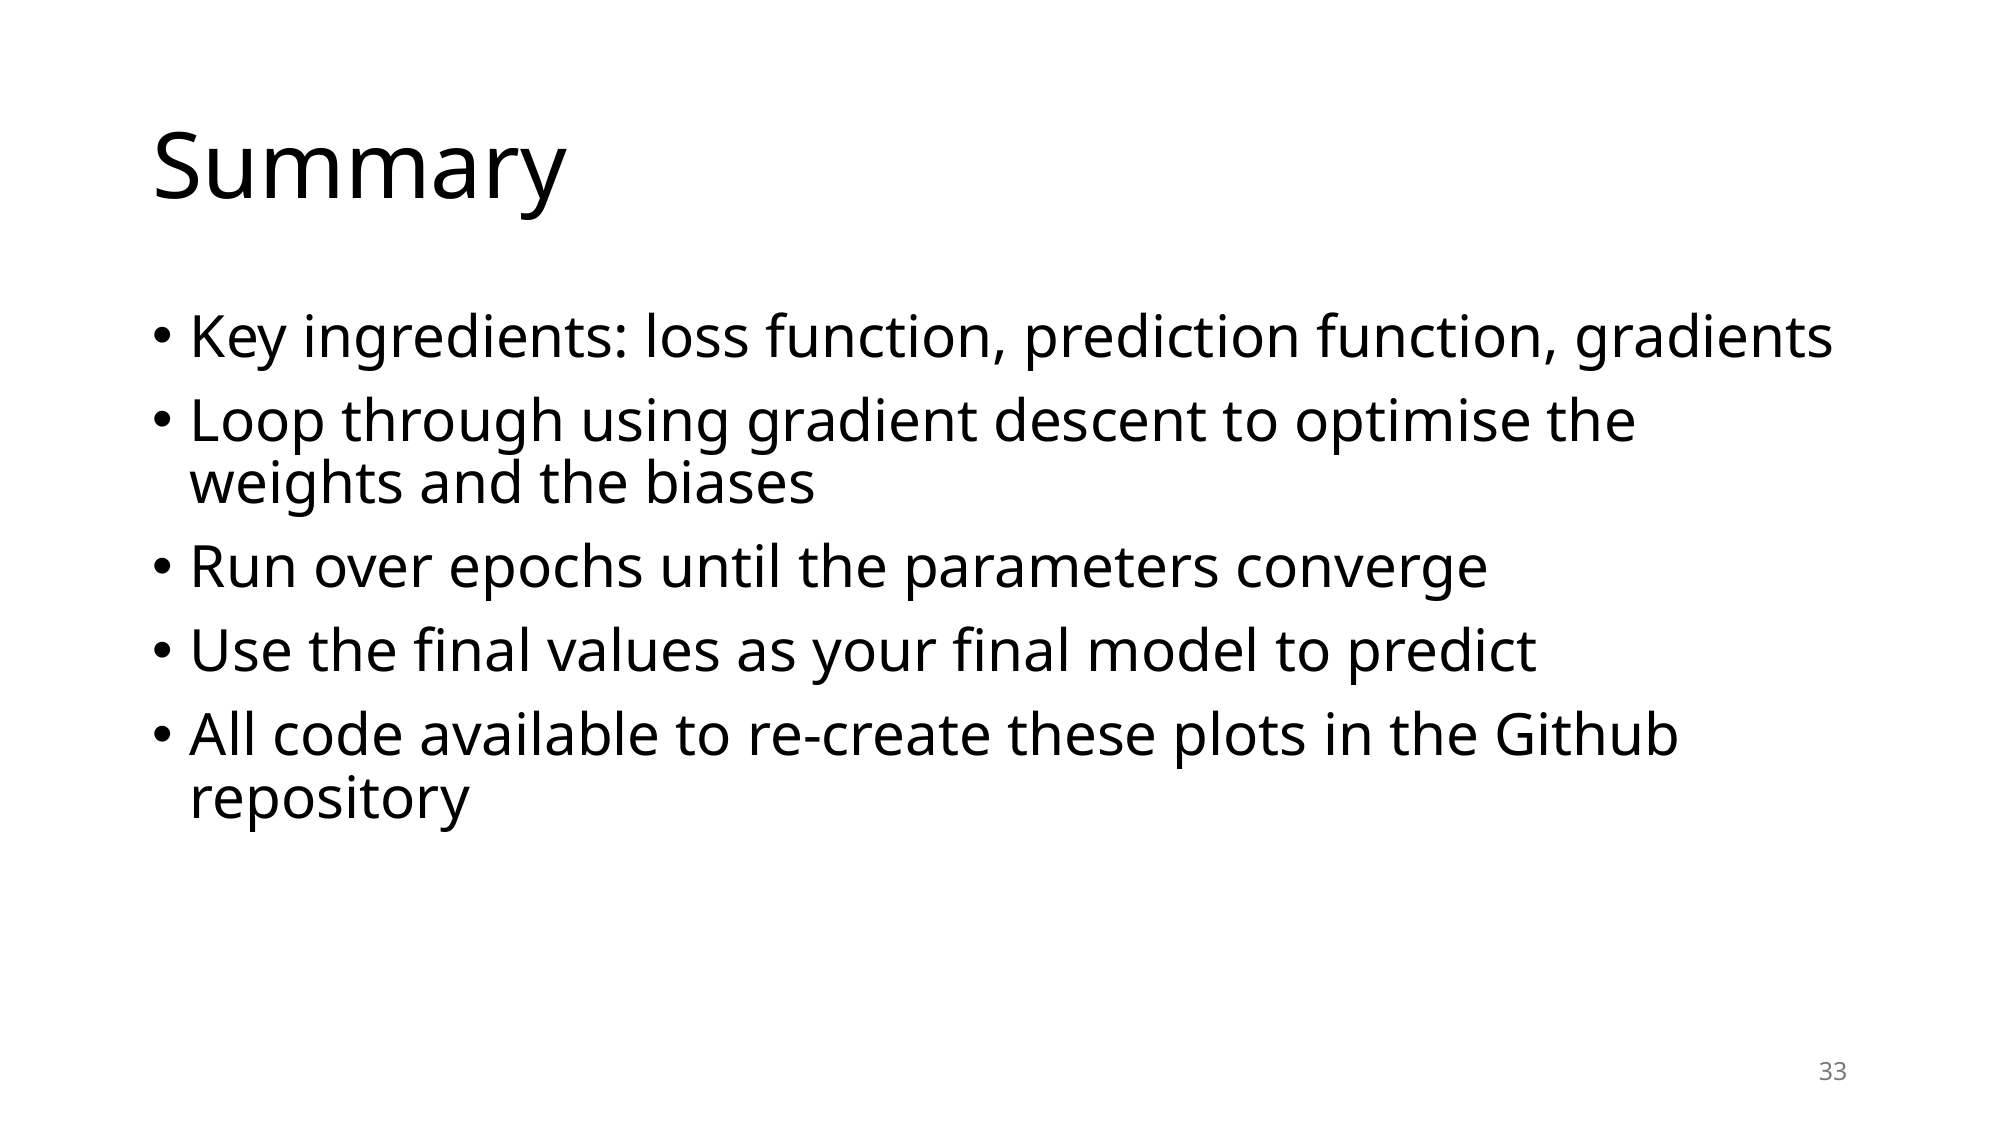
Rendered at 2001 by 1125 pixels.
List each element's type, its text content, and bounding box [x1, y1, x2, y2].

slide_number 33 [1412, 1042, 1863, 1103]
title Summary [137, 59, 1863, 278]
list Key ingredients: loss function, prediction function, gradients Loop through using gradient descent to optimise the weights and the biases Run over epochs until the parameters converge Use the final values as your final model to predict All code available to re-create these plots in the Github repository [137, 299, 1863, 1014]
